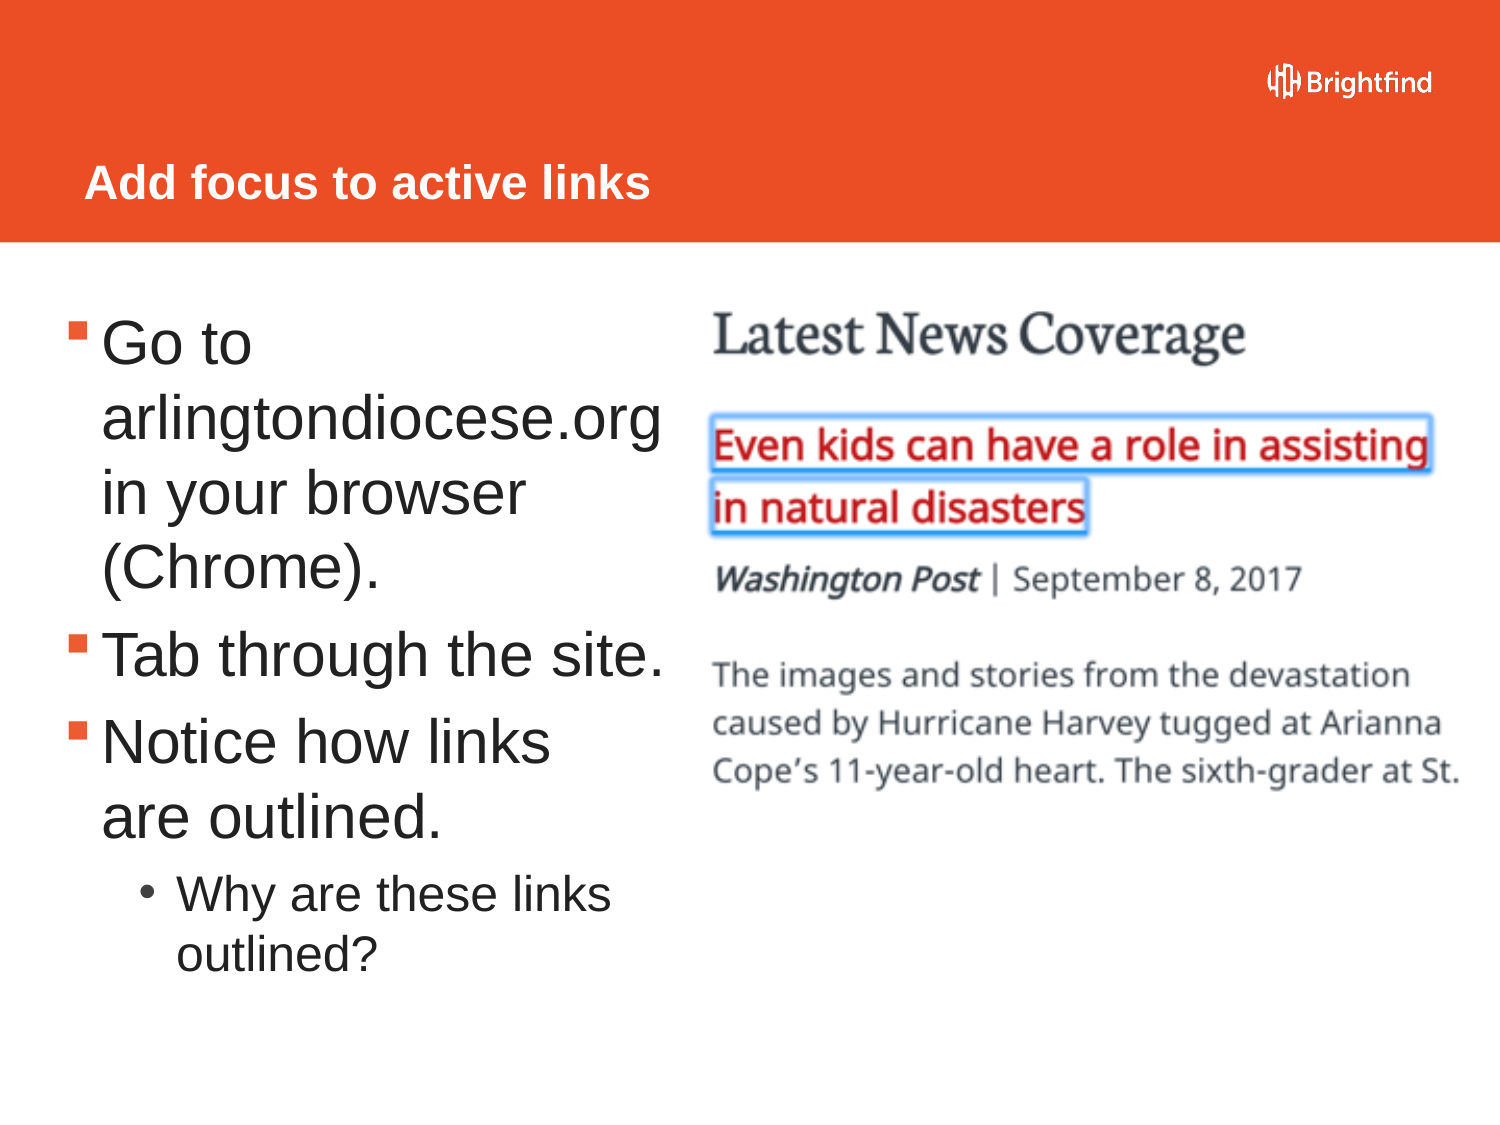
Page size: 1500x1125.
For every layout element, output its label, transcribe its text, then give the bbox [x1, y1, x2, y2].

picture [685, 262, 1466, 801]
list Go to arlingtondiocese.org in your browser (Chrome). Tab through the site. Notice how links are outlined. Why are these links outlined? [48, 294, 686, 1070]
title Add focus to active links [68, 143, 1428, 217]
